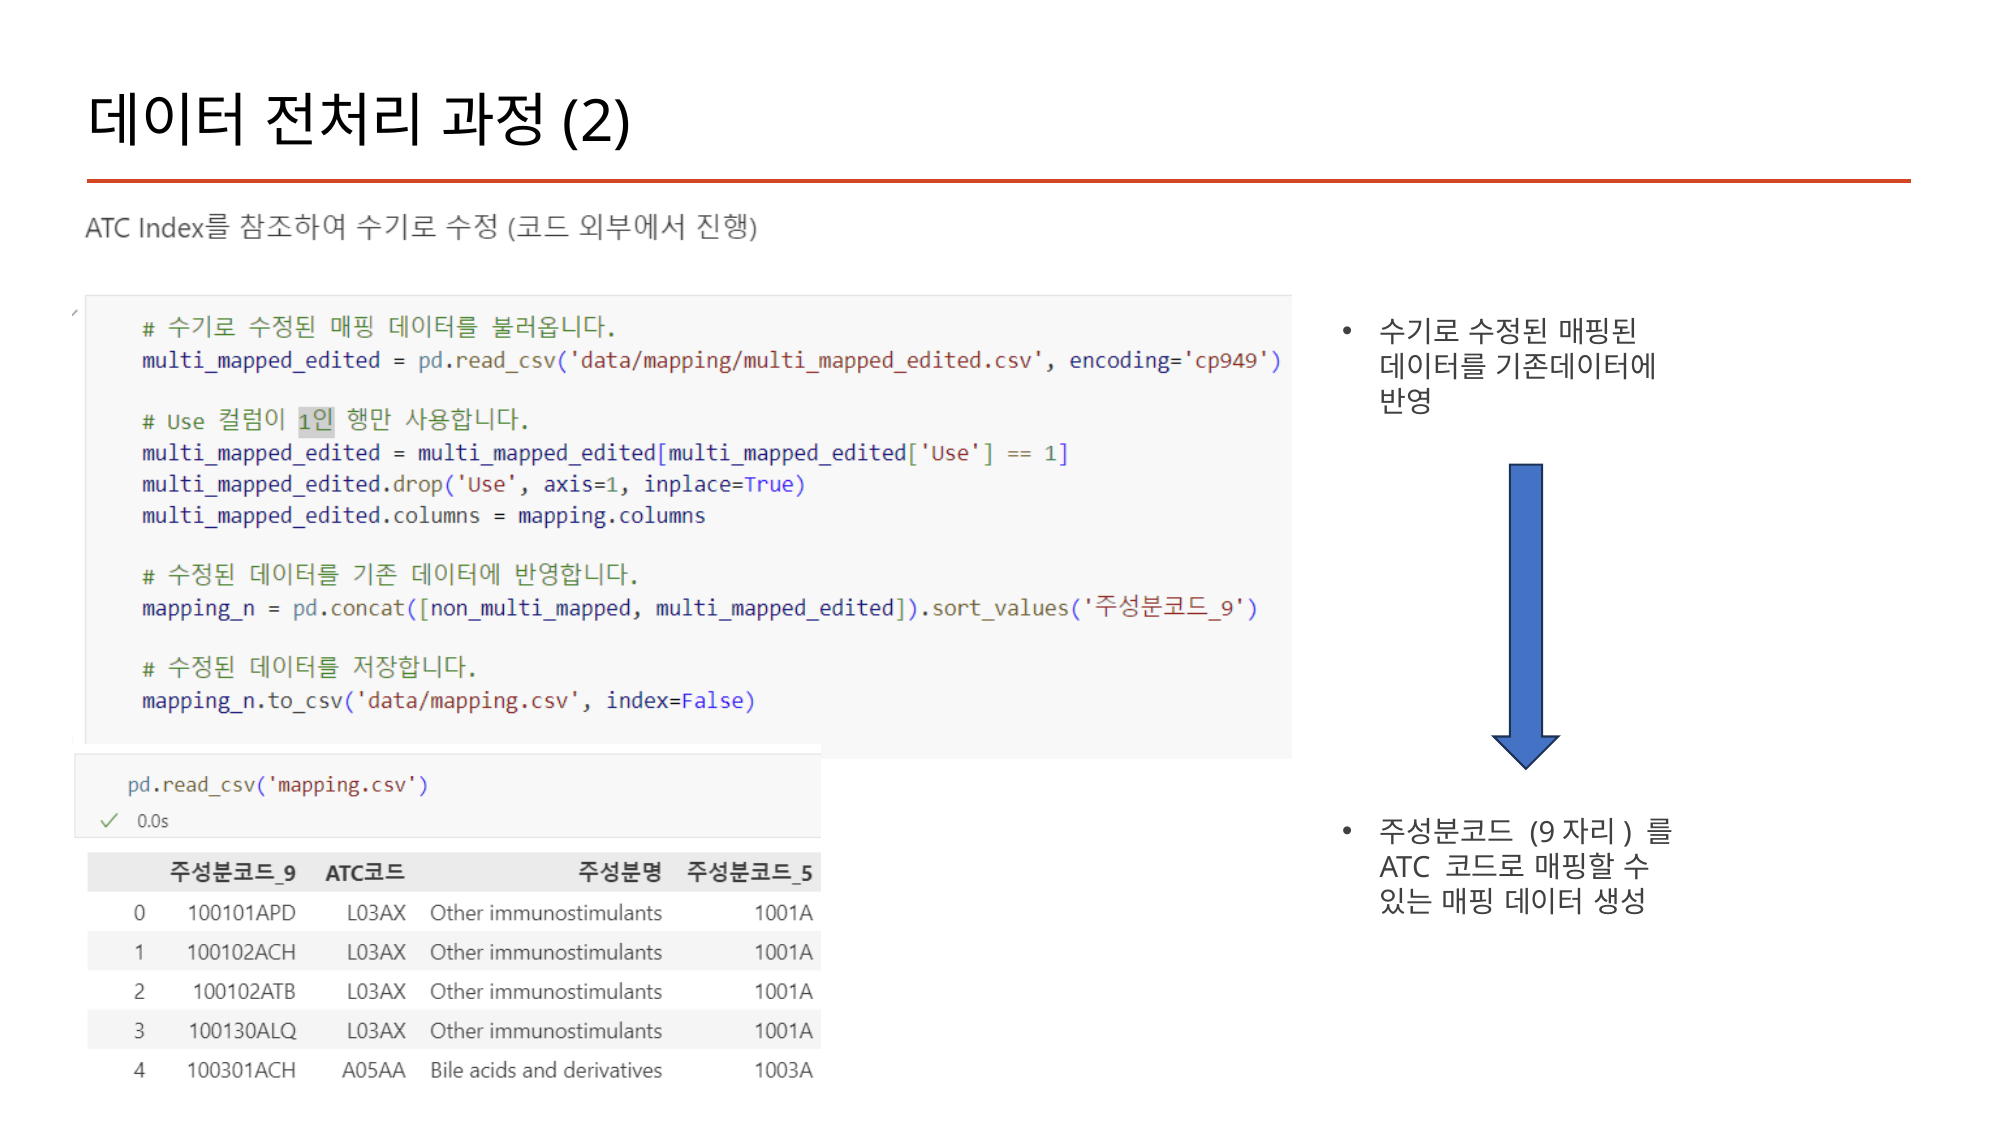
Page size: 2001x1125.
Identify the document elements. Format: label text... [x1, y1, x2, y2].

text_box 주성분코드 (9자리) 를 ATC 코드로 매핑할 수 있는 매핑 데이터 생성 [1327, 805, 1723, 958]
list 수기로 수정된 매핑된 데이터를 기존데이터에 반영 [1327, 305, 1723, 458]
title 데이터 전처리 과정(2) [72, 70, 1574, 176]
picture [72, 205, 1292, 1086]
text_box [1491, 463, 1561, 771]
